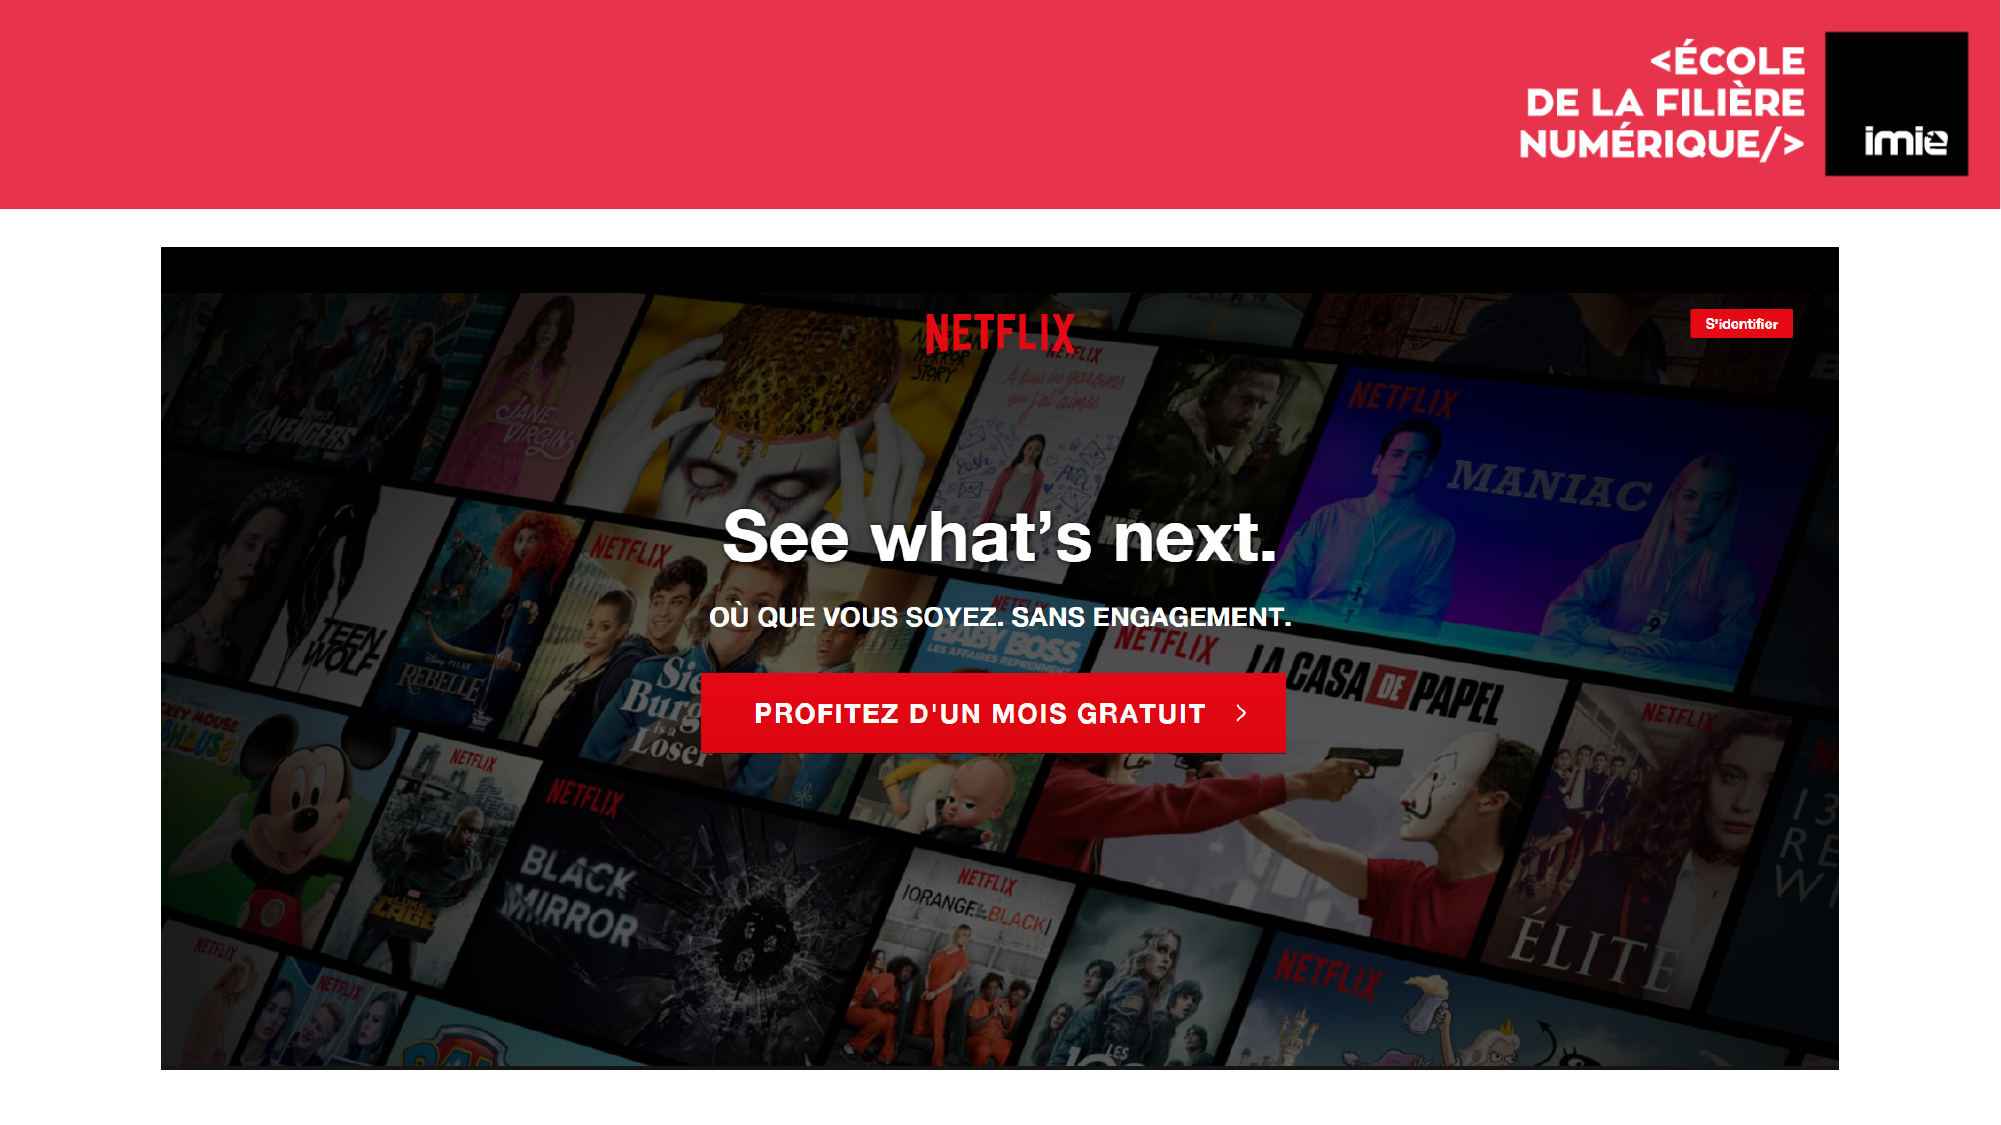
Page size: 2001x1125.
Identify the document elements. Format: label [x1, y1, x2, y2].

picture [0, 0, 2001, 209]
list [161, 247, 1839, 1070]
